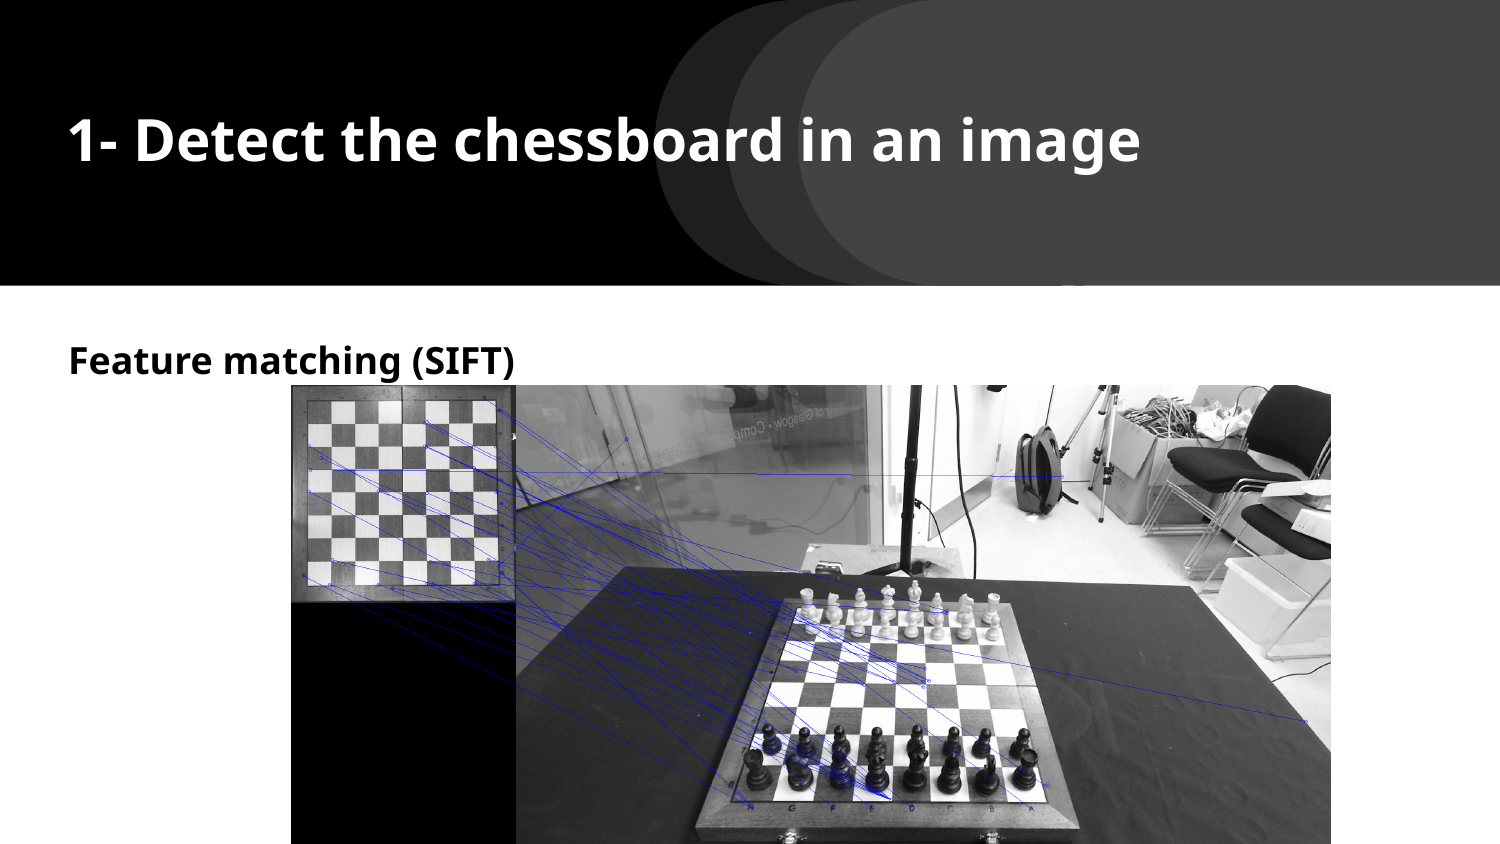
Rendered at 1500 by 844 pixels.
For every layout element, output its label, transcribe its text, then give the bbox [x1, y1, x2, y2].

list Feature matching (SIFT) [53, 315, 730, 397]
picture [291, 385, 1331, 844]
title 1- Detect the chessboard in an image [51, 74, 1467, 188]
